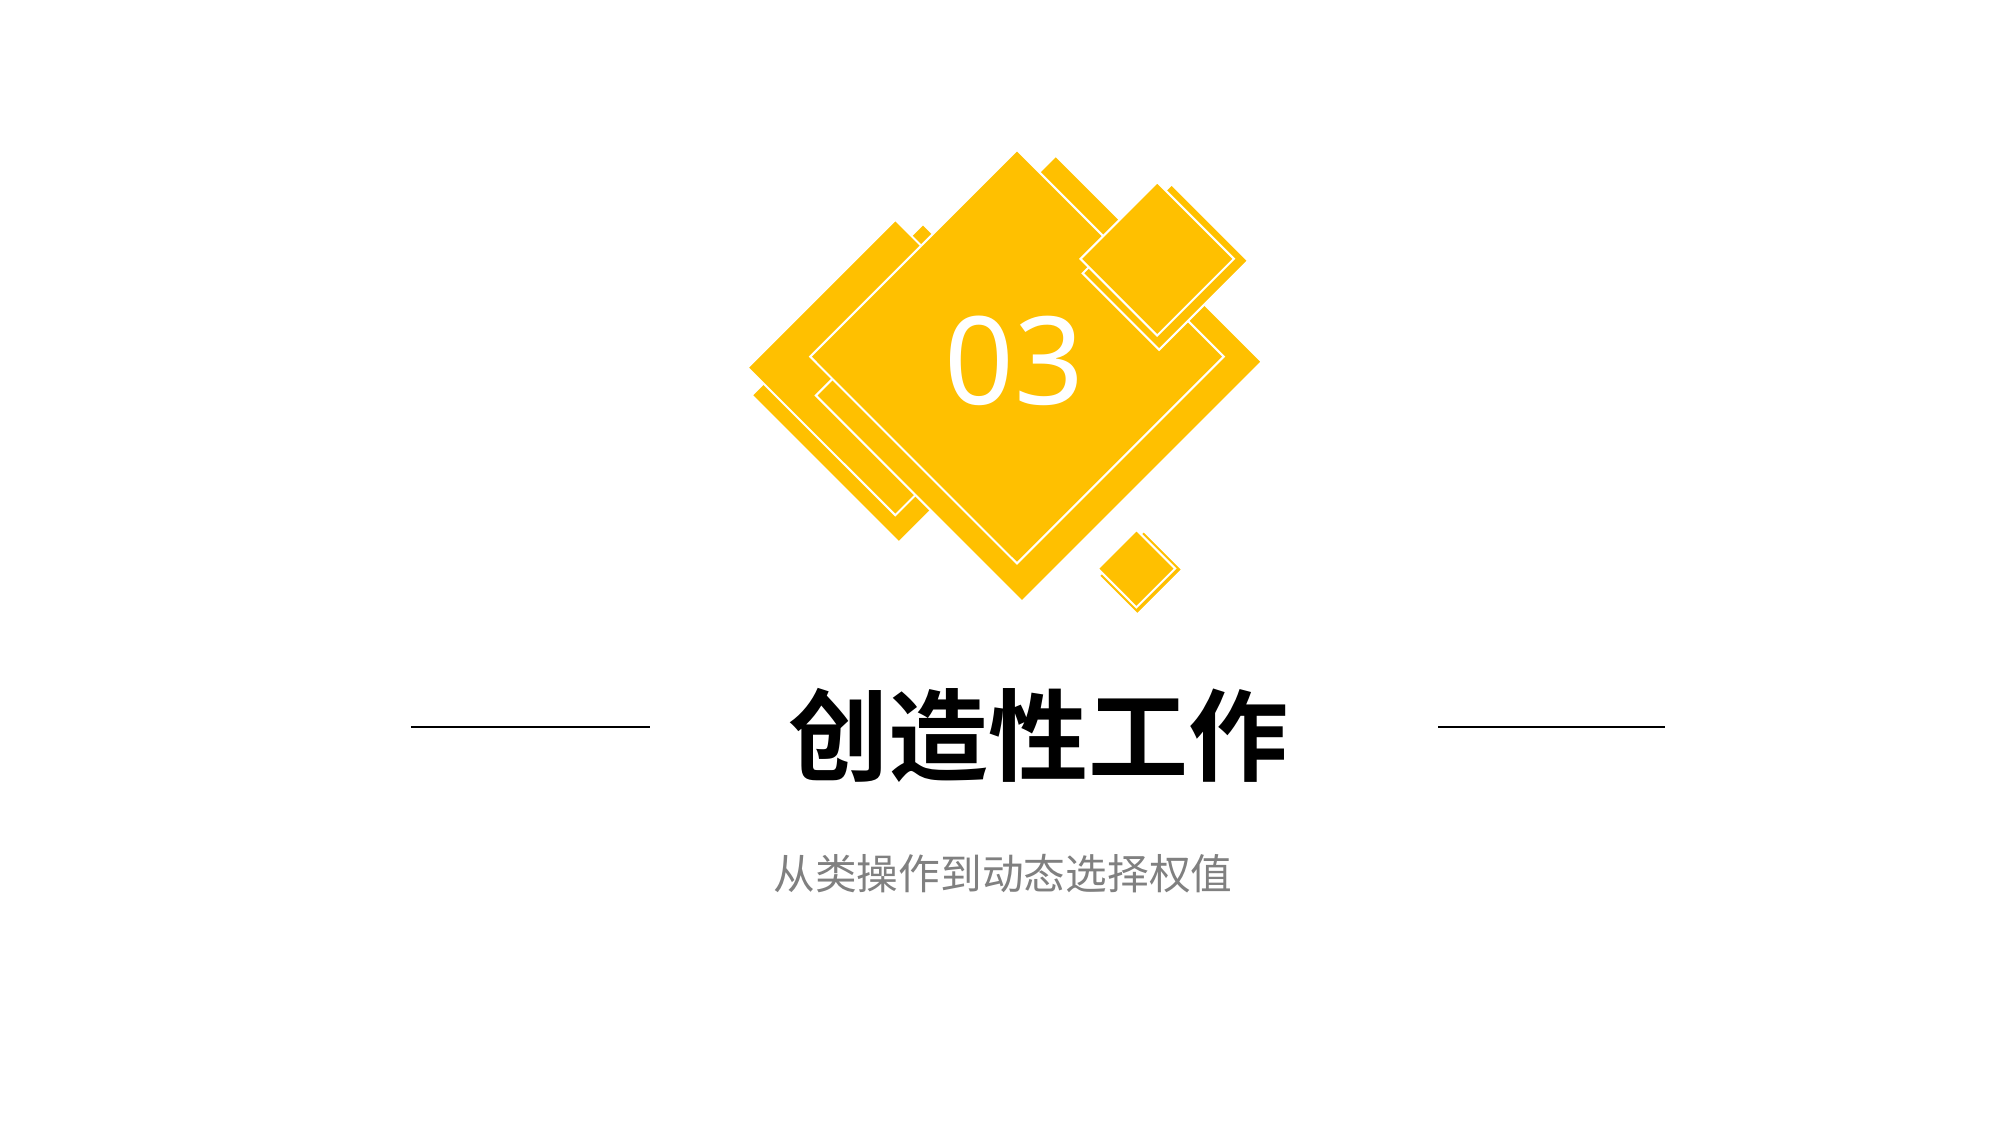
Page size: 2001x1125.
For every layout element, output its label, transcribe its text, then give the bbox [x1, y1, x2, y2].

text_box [781, 203, 1225, 601]
text_box 创造性工作 [353, 665, 1725, 921]
text_box 从类操作到动态选择权值 [410, 840, 1596, 906]
